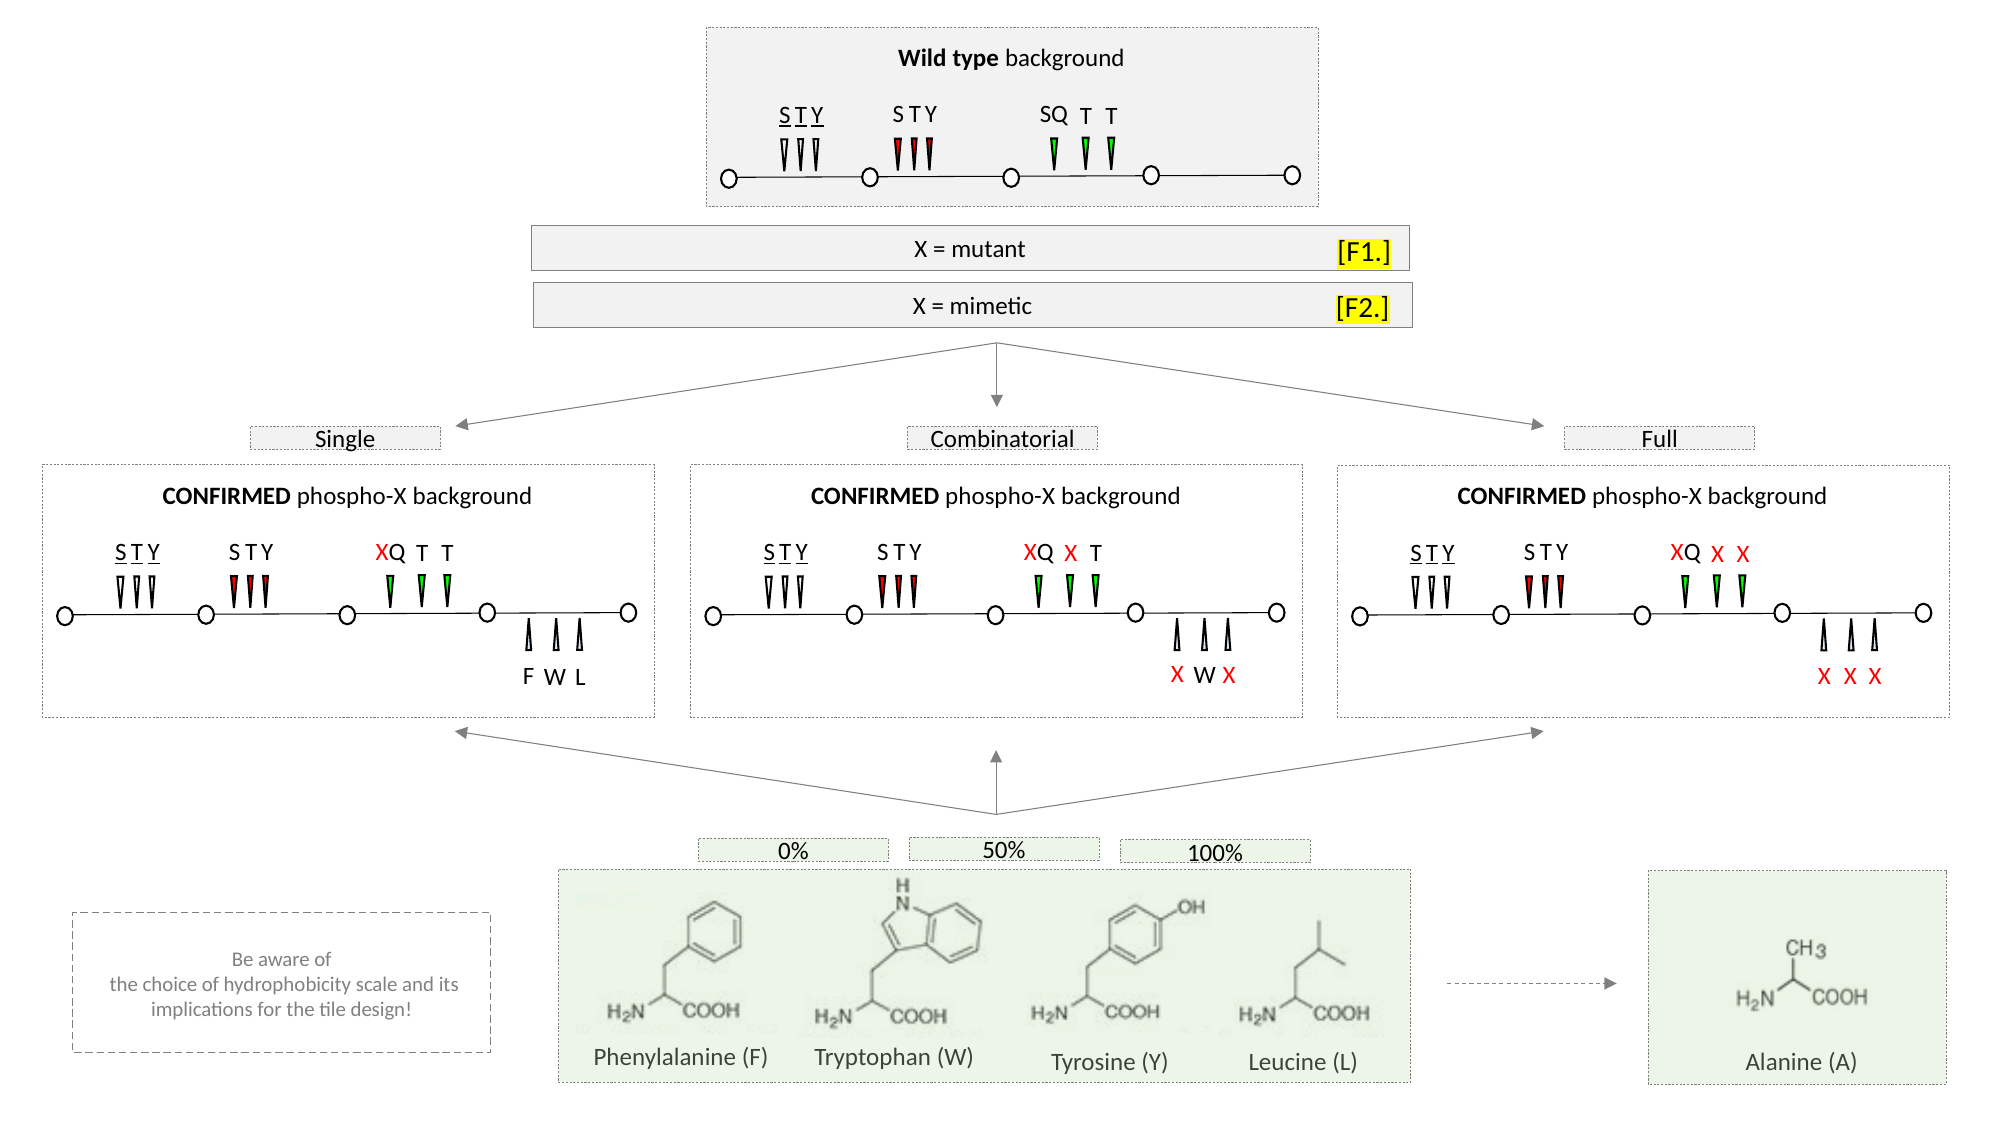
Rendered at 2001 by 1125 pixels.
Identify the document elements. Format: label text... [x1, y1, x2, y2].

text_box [454, 731, 1544, 815]
text_box 50% [908, 836, 1100, 861]
text_box 0% [697, 837, 889, 862]
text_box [41, 464, 655, 717]
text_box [455, 342, 1545, 427]
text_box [705, 27, 1318, 207]
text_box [558, 867, 1947, 1085]
text_box Combinatorial [907, 427, 1099, 450]
text_box [F1.] [1289, 224, 1413, 275]
text_box Single [249, 425, 441, 450]
text_box Be aware of the choice of hydrophobicity scale and its implications for the tile design! [72, 912, 491, 1053]
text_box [690, 464, 1303, 717]
text_box X = mutant [531, 225, 1289, 270]
text_box Full [1564, 425, 1756, 450]
text_box 100% [1119, 838, 1311, 864]
text_box [F2.] [1287, 280, 1411, 331]
text_box X = mimetic [533, 282, 1287, 327]
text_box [1336, 464, 1950, 718]
